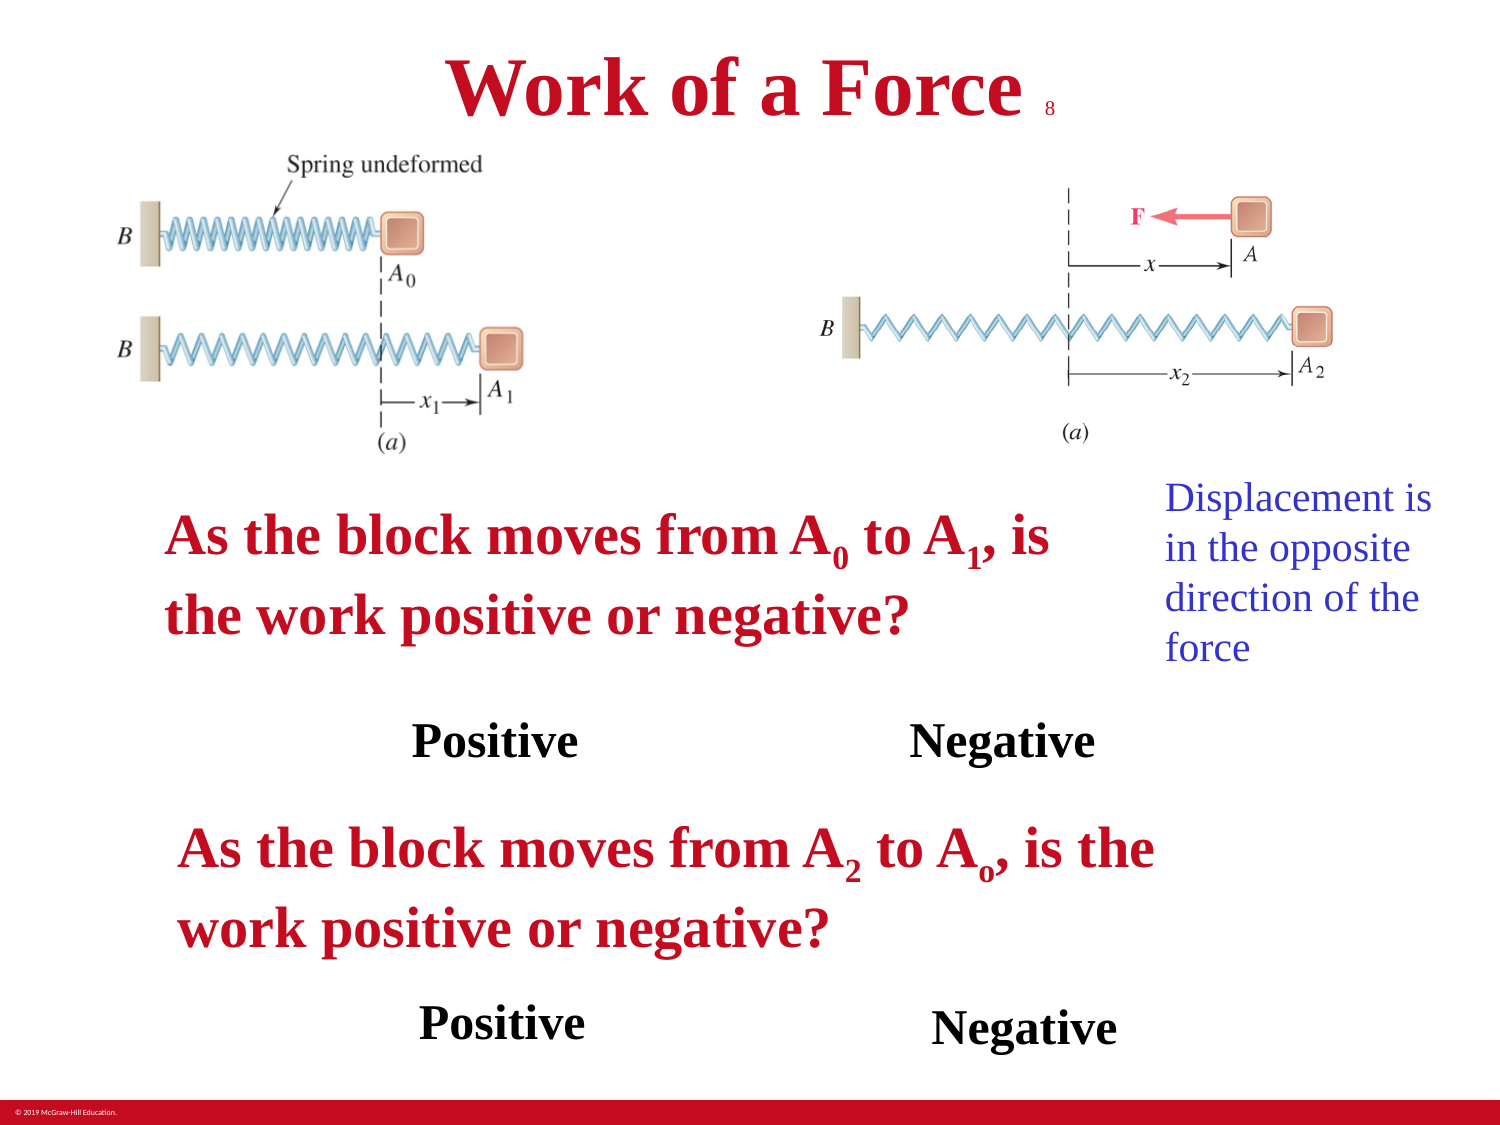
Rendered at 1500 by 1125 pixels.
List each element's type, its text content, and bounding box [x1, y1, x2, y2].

picture [816, 187, 1338, 446]
picture [114, 148, 538, 459]
title Work of a Force 8 [75, 24, 1425, 125]
list Positive [396, 699, 618, 775]
list Negative [894, 699, 1138, 775]
list Positive [404, 981, 625, 1050]
list Displacement is in the opposite direction of the force [1149, 462, 1488, 677]
list As the block moves from A0 to A1, is the work positive or negative? [150, 489, 1075, 650]
list As the block moves from A2 to Ao, is the work positive or negative? [162, 801, 1175, 963]
list Negative [916, 987, 1138, 1063]
